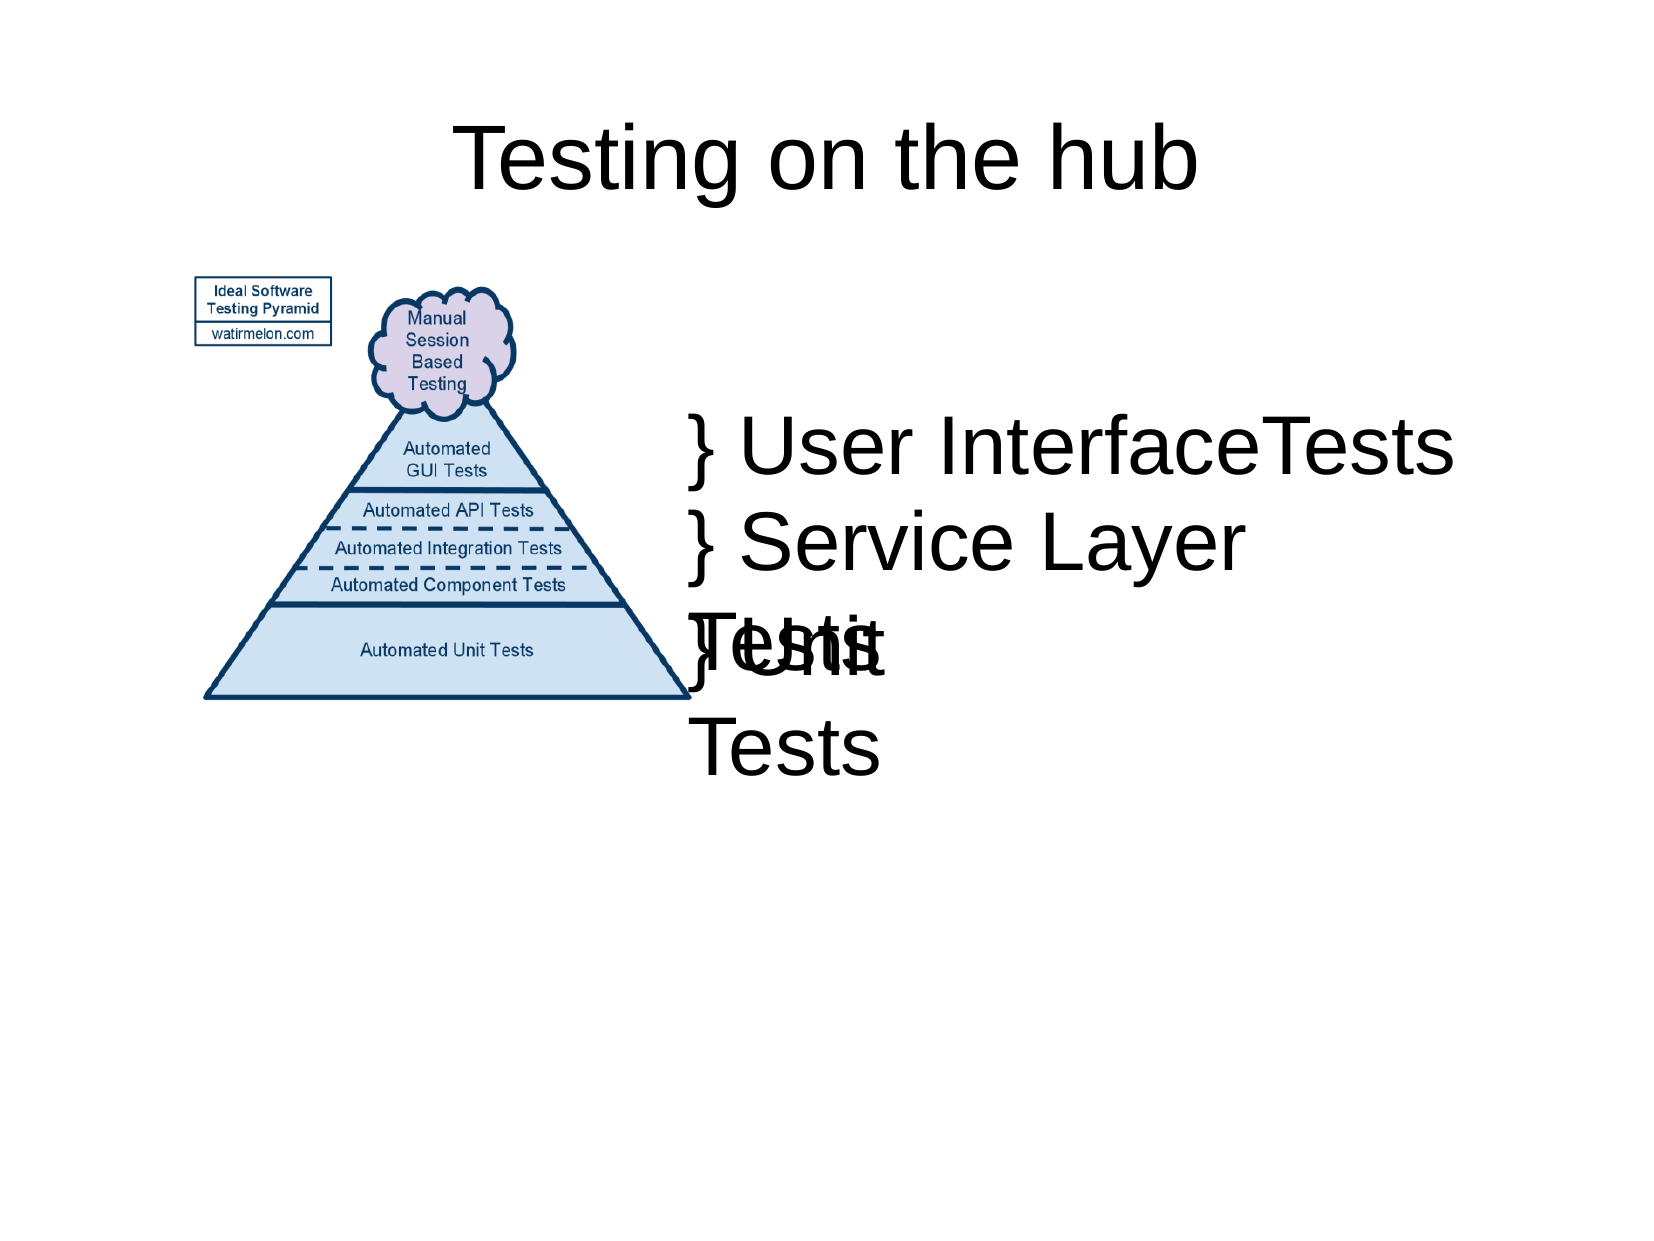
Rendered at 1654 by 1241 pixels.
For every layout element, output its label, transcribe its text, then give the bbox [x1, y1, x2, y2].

text_box } User InterfaceTests [705, 384, 1481, 492]
picture [191, 274, 701, 710]
text_box Testing on the hub [82, 49, 1571, 257]
text_box } Service Layer Tests [705, 480, 1479, 588]
text_box } Unit Tests [705, 585, 1118, 693]
